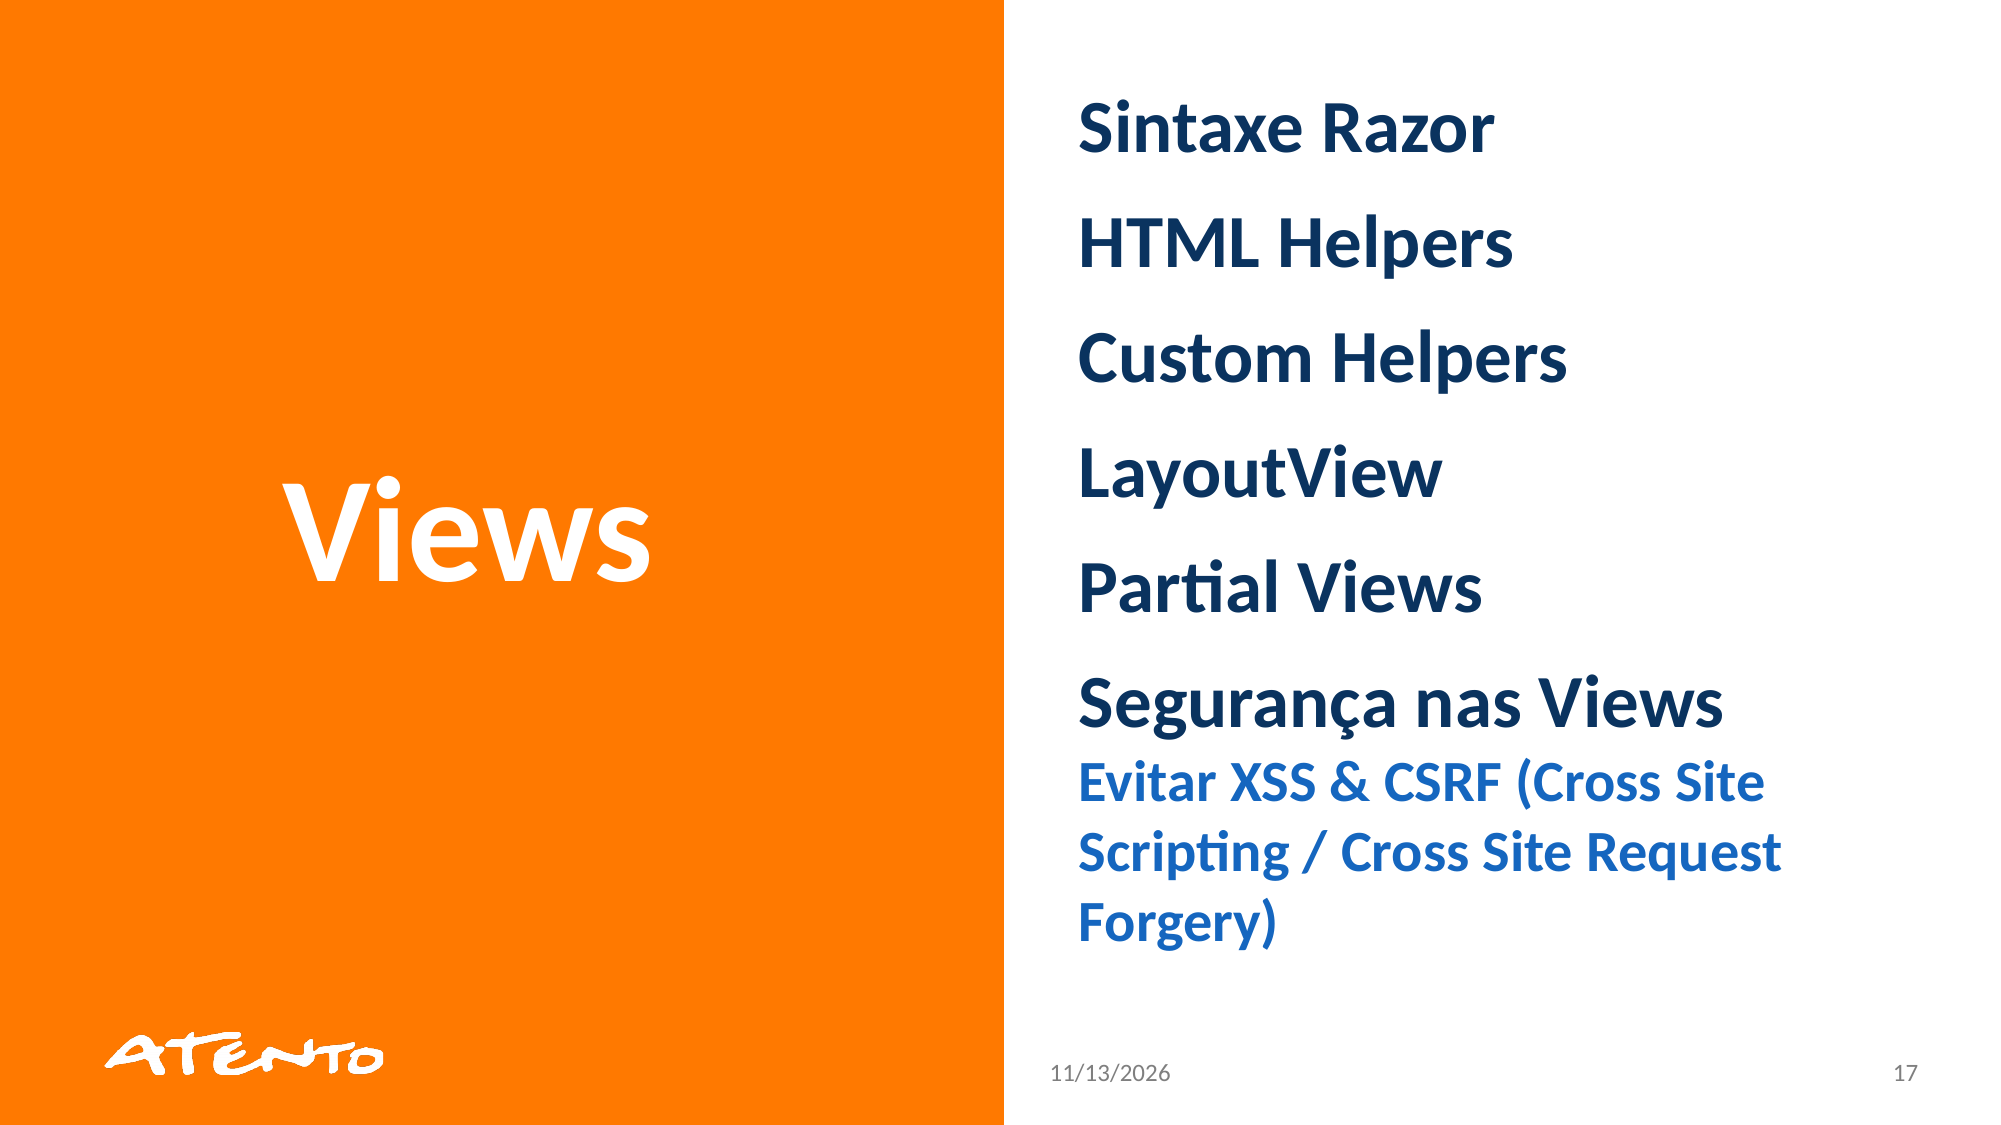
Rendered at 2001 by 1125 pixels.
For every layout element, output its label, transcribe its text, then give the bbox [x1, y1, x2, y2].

text_box Views [267, 417, 1064, 659]
text_box Sintaxe Razor HTML Helpers Custom Helpers LayoutView Partial Views Segurança nas Views Evitar XSS & CSRF (Cross Site Scripting / Cross Site Request Forgery) [1064, 70, 1934, 960]
slide_number 17 [1466, 1041, 1934, 1102]
picture [0, 0, 1004, 1125]
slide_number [877, 1041, 1344, 1102]
